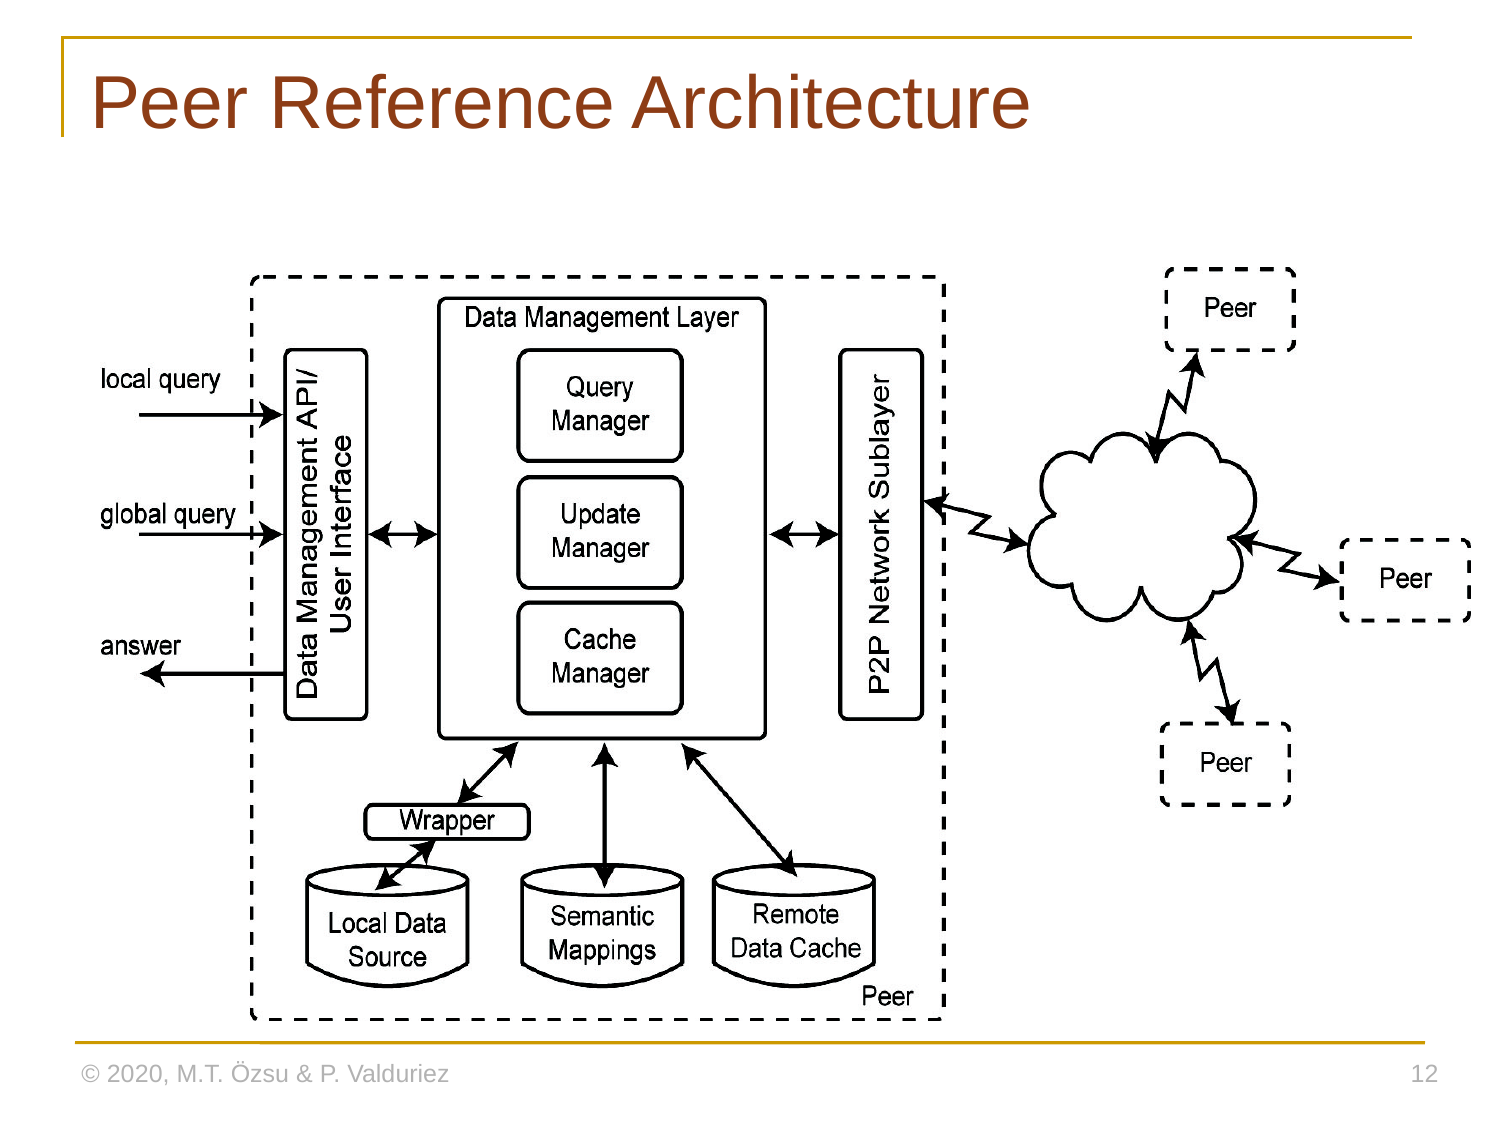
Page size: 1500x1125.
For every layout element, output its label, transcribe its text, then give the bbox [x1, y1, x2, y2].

slide_number 12 [1116, 1042, 1454, 1103]
title Peer Reference Architecture [74, 45, 1426, 233]
footer © 2020, M.T. Özsu & P. Valduriez [66, 1042, 573, 1103]
picture [100, 266, 1471, 1022]
